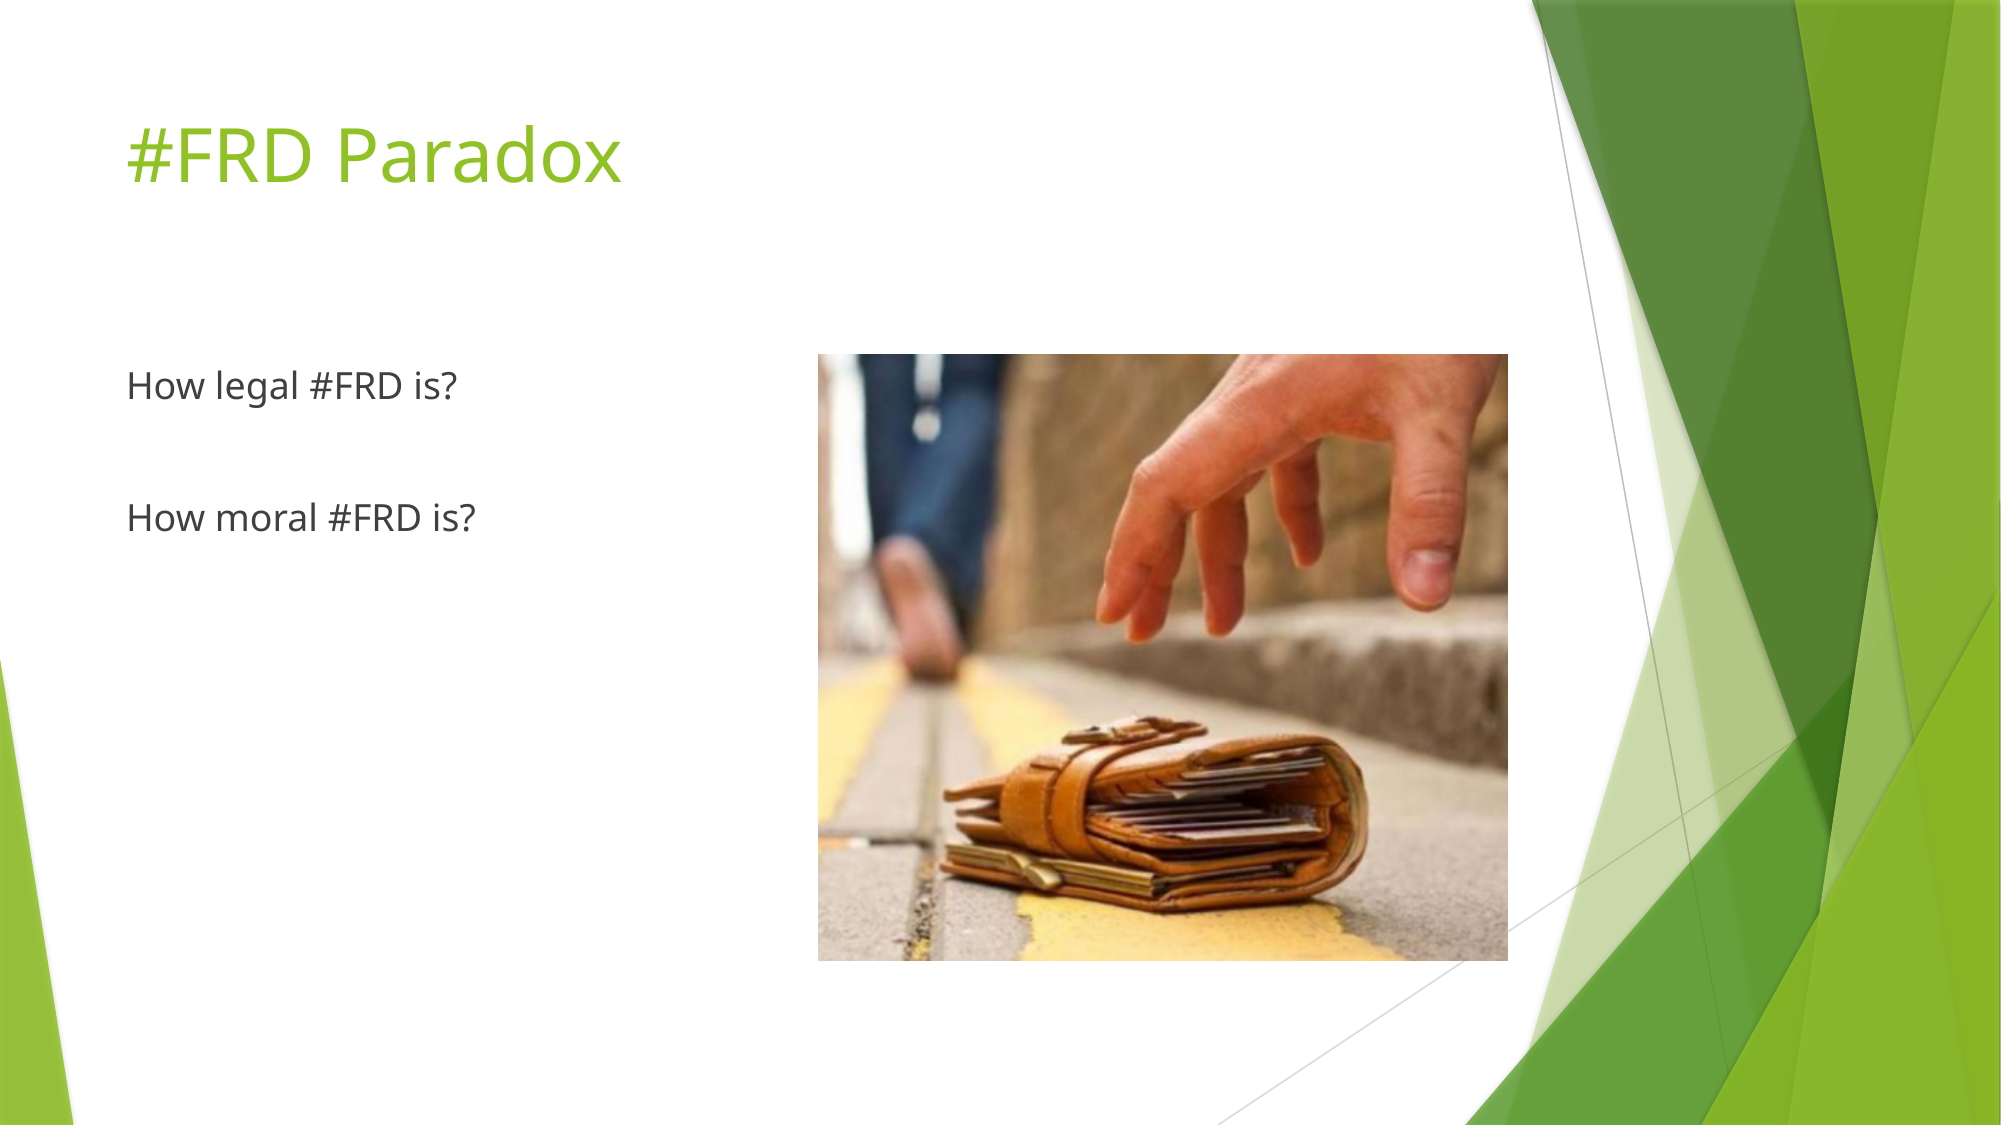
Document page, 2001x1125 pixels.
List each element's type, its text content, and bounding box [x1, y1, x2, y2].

title #FRD Paradox [111, 99, 1522, 317]
list How legal #FRD is? How moral #FRD is? [111, 354, 761, 970]
picture [817, 353, 1509, 962]
